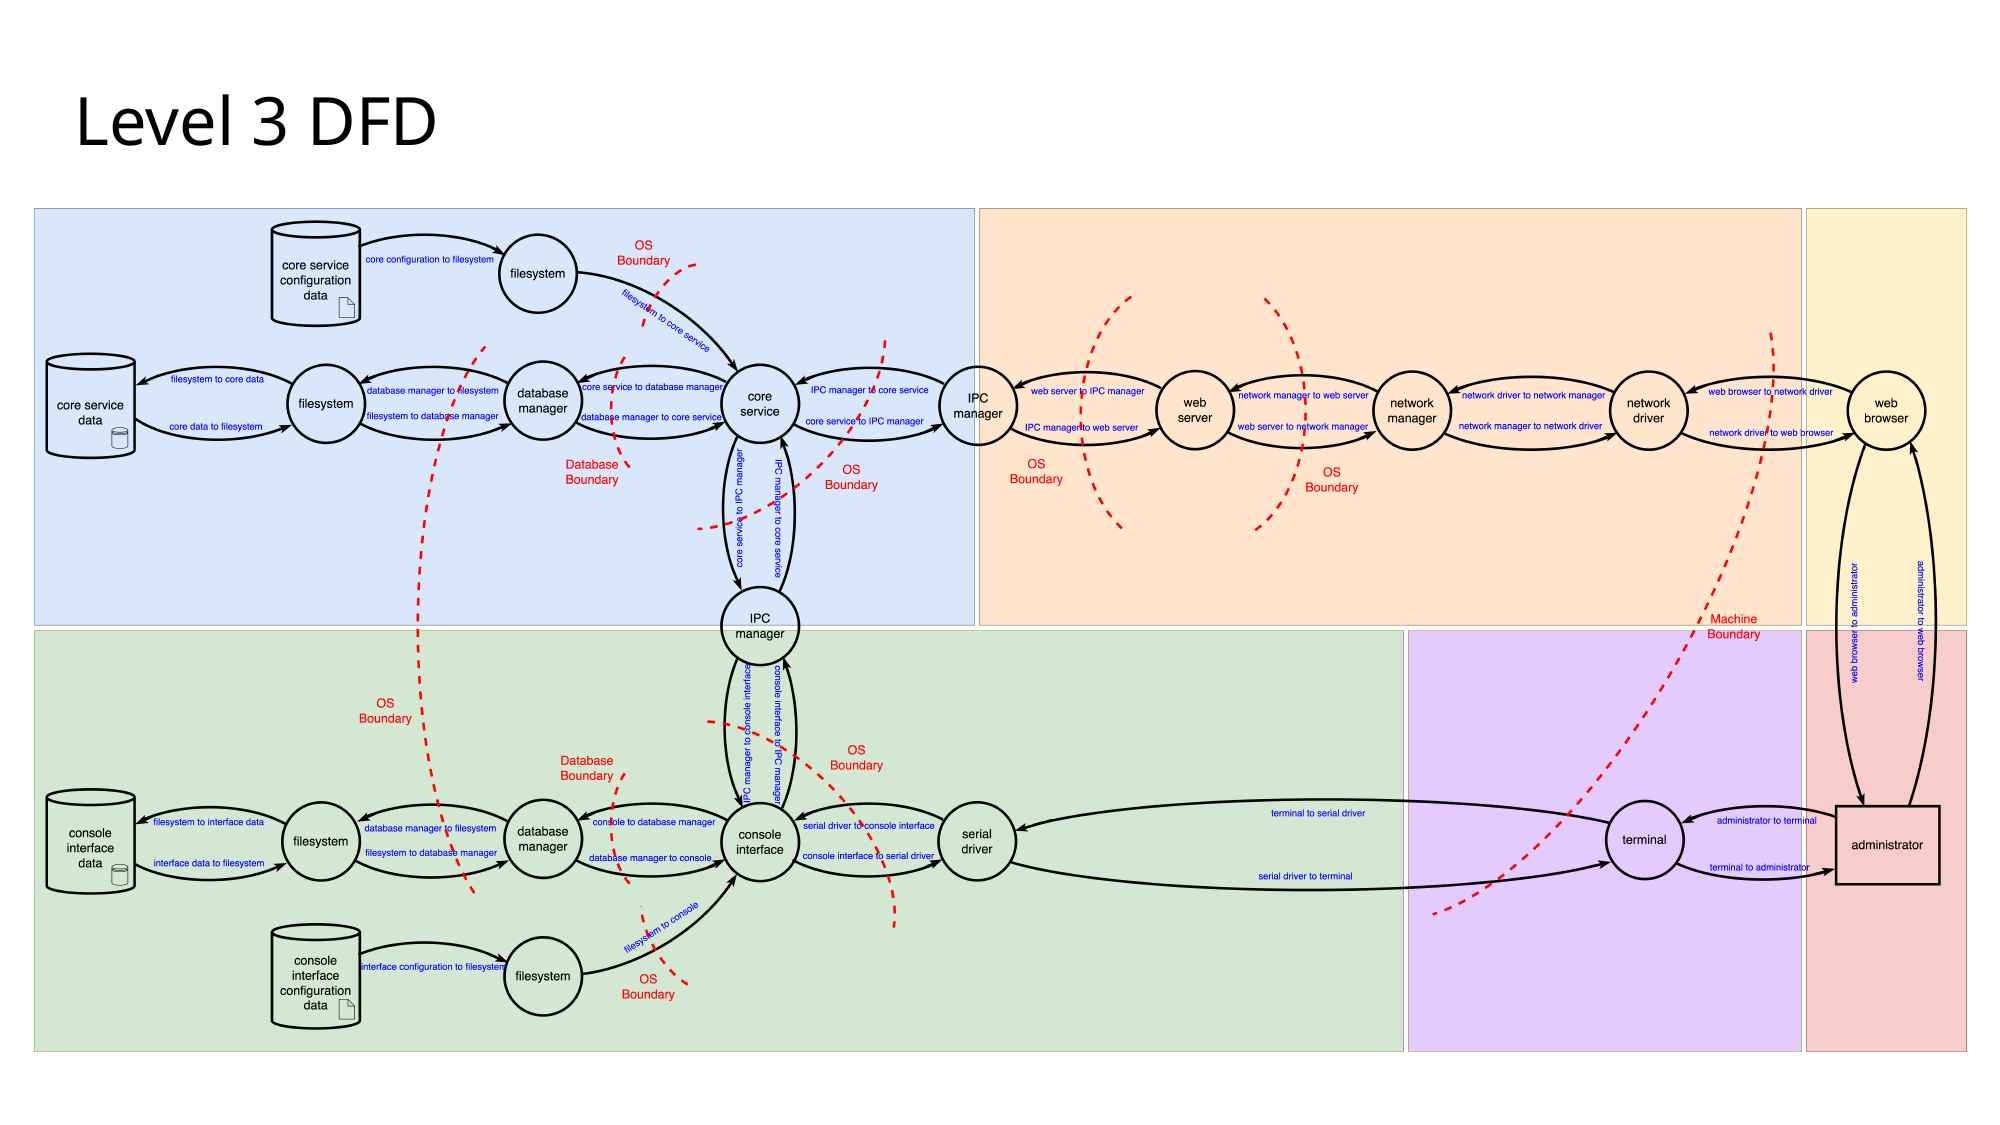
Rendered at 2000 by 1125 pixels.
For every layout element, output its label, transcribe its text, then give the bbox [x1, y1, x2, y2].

picture [34, 208, 1968, 1052]
title Level 3 DFD [74, 75, 1925, 162]
